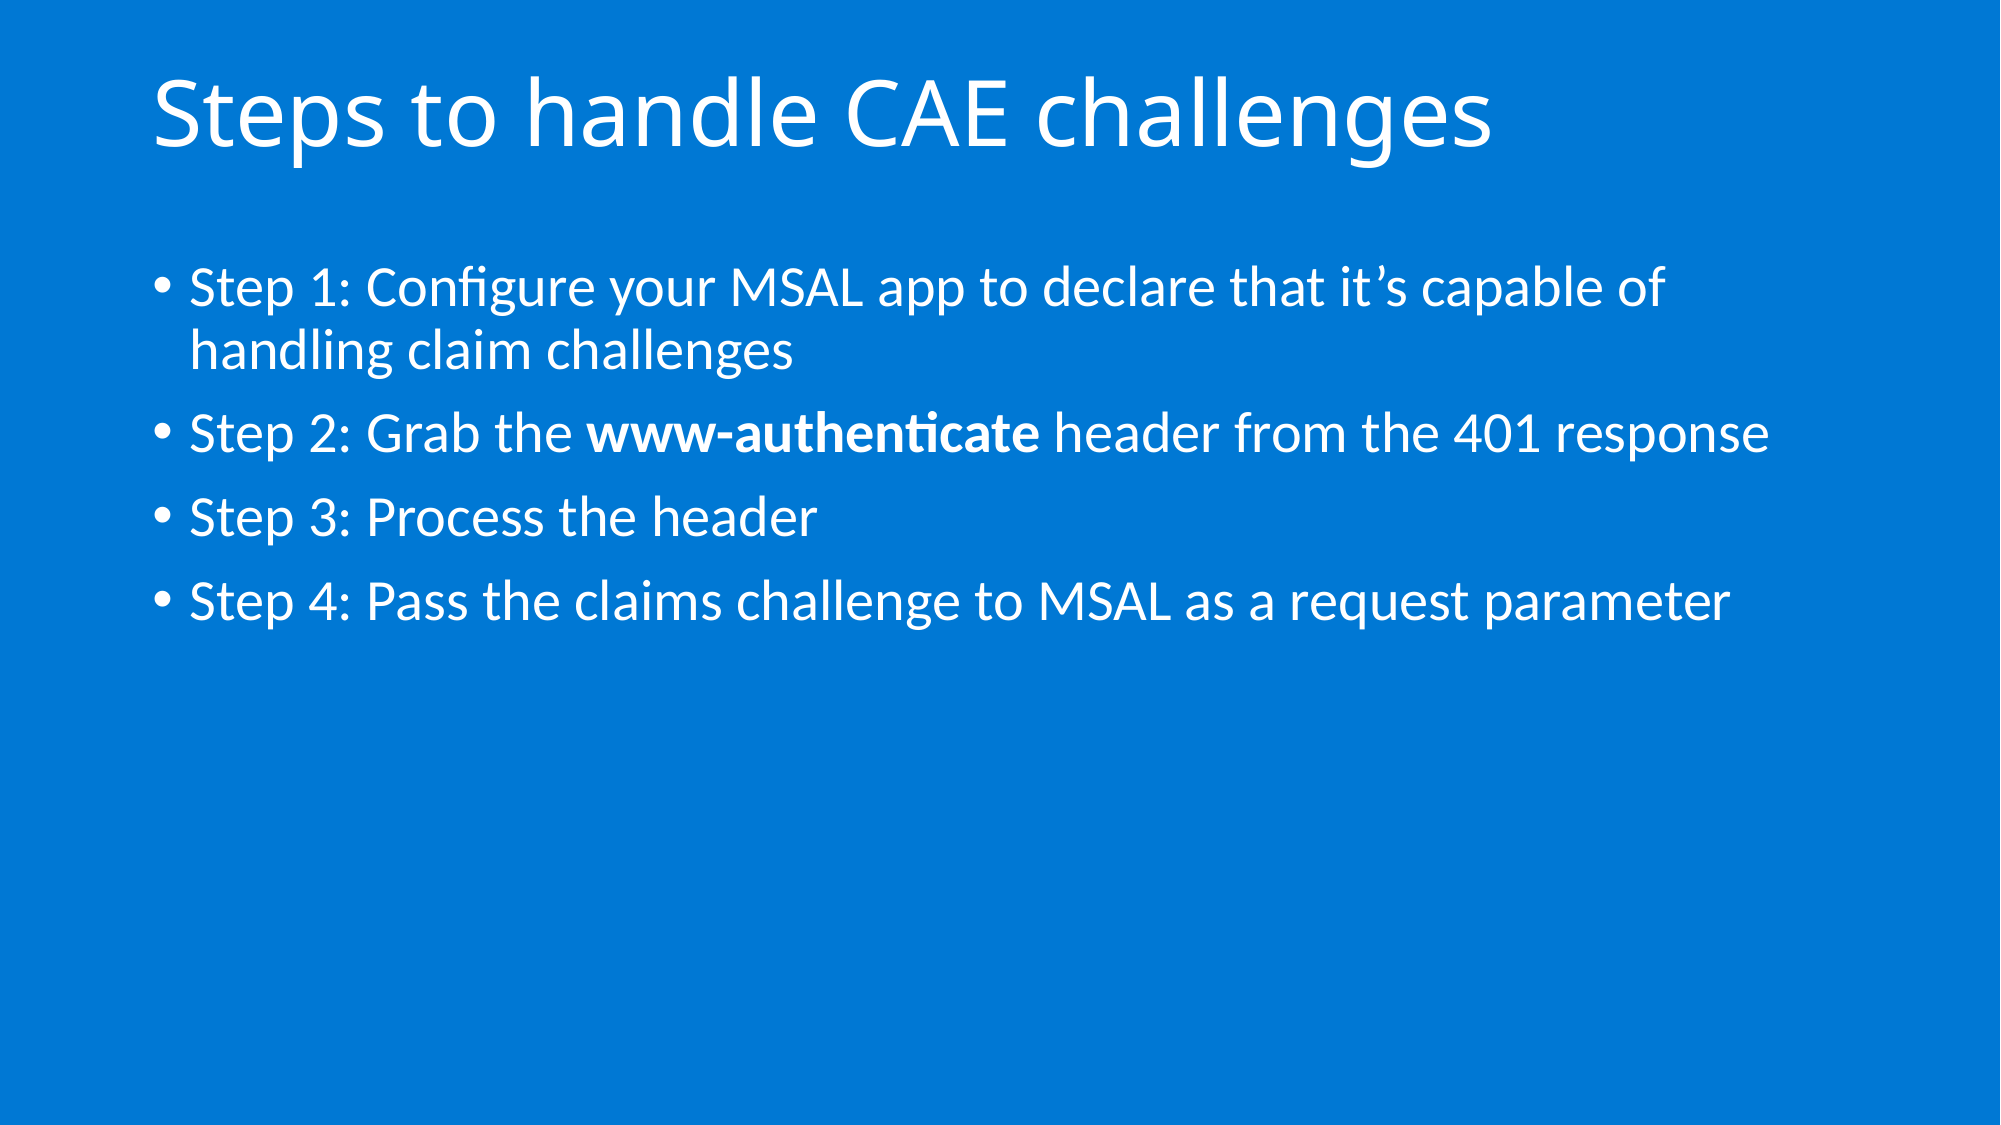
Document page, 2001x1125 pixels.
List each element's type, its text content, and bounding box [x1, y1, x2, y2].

text_box Steps to handle CAE challenges [137, 59, 1863, 248]
text_box Step 1: Configure your MSAL app to declare that it’s capable of handling claim challenges Step 2: Grab the www-authenticate header from the 401 response Step 3: Process the header Step 4: Pass the claims challenge to MSAL as a request parameter [137, 248, 1863, 1066]
